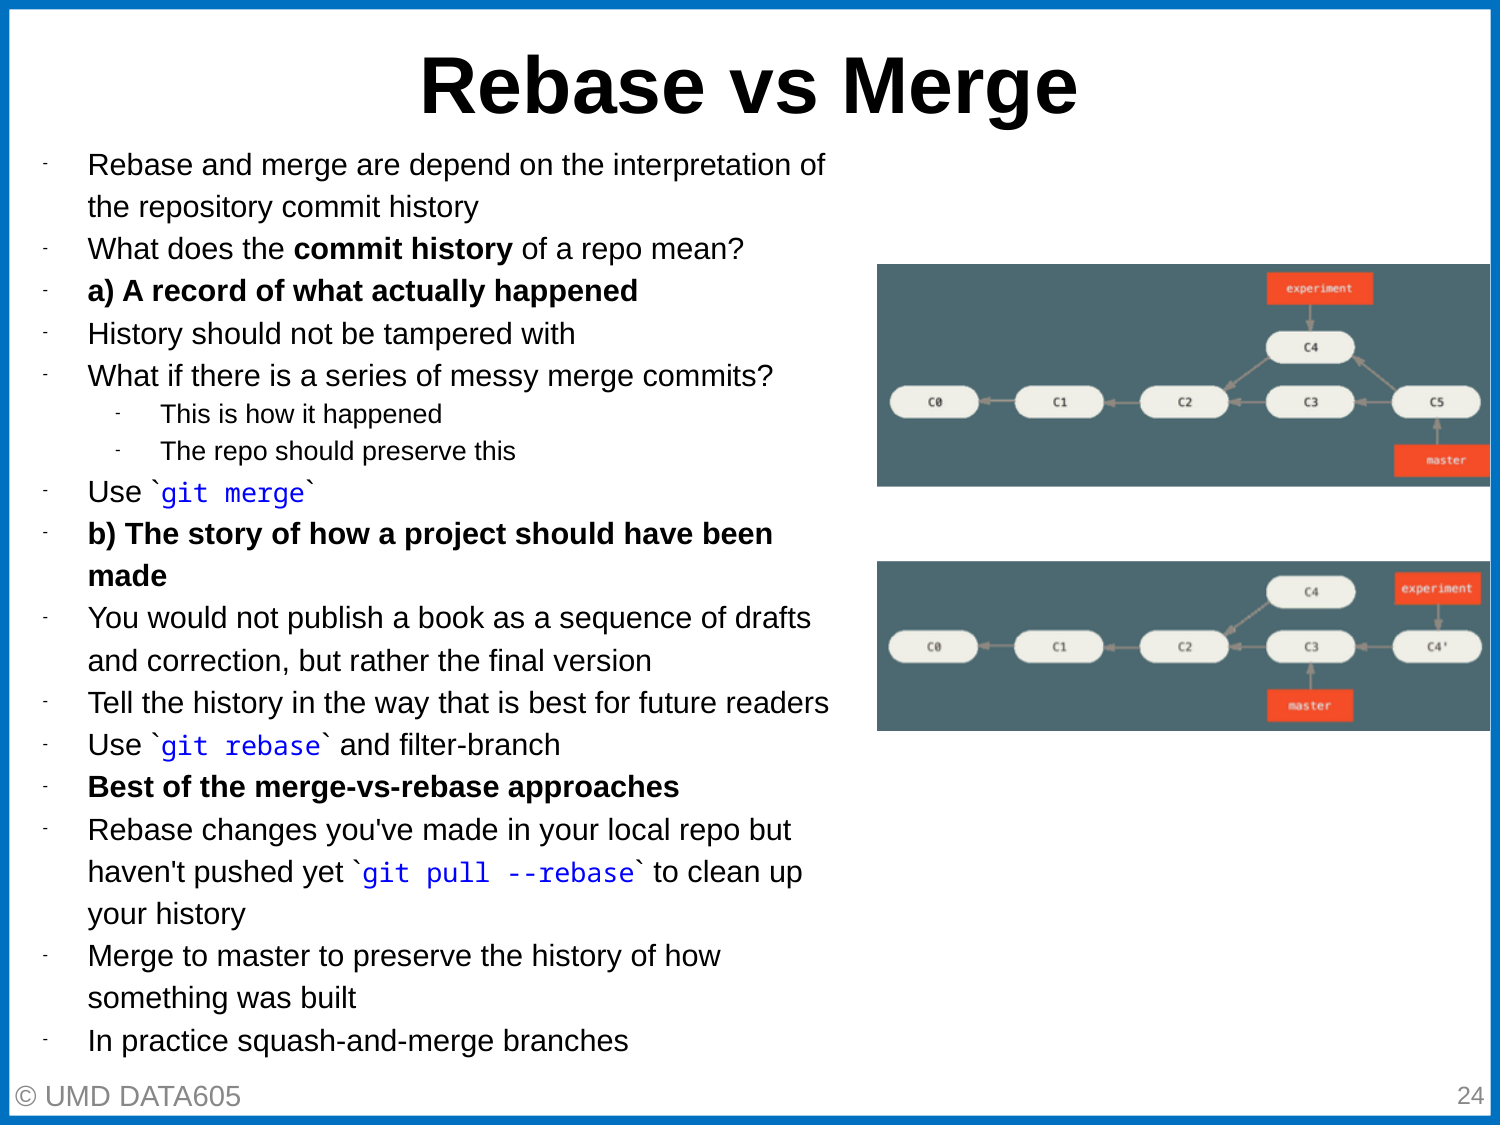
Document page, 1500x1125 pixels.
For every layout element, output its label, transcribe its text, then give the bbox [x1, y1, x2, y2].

title Rebase vs Merge [24, 24, 1475, 138]
picture [877, 559, 1490, 732]
picture [877, 264, 1490, 489]
list Rebase and merge are depend on the interpretation of the repository commit history What does the commit history of a repo mean? a) A record of what actually happened History should not be tampered with What if there is a series of messy merge commits? This is how it happened The repo should preserve this Use `git merge` b) The story of how a project should have been made You would not publish a book as a sequence of drafts and correction, but rather the final version Tell the history in the way that is best for future readers Use `git rebase` and filter-branch Best of the merge-vs-rebase approaches Rebase changes you've made in your local repo but haven't pushed yet `git pull --rebase` to clean up your history Merge to master to preserve the history of how something was built In practice squash-and-merge branches [0, 131, 857, 1082]
slide_number ‹#› [1149, 1065, 1500, 1125]
